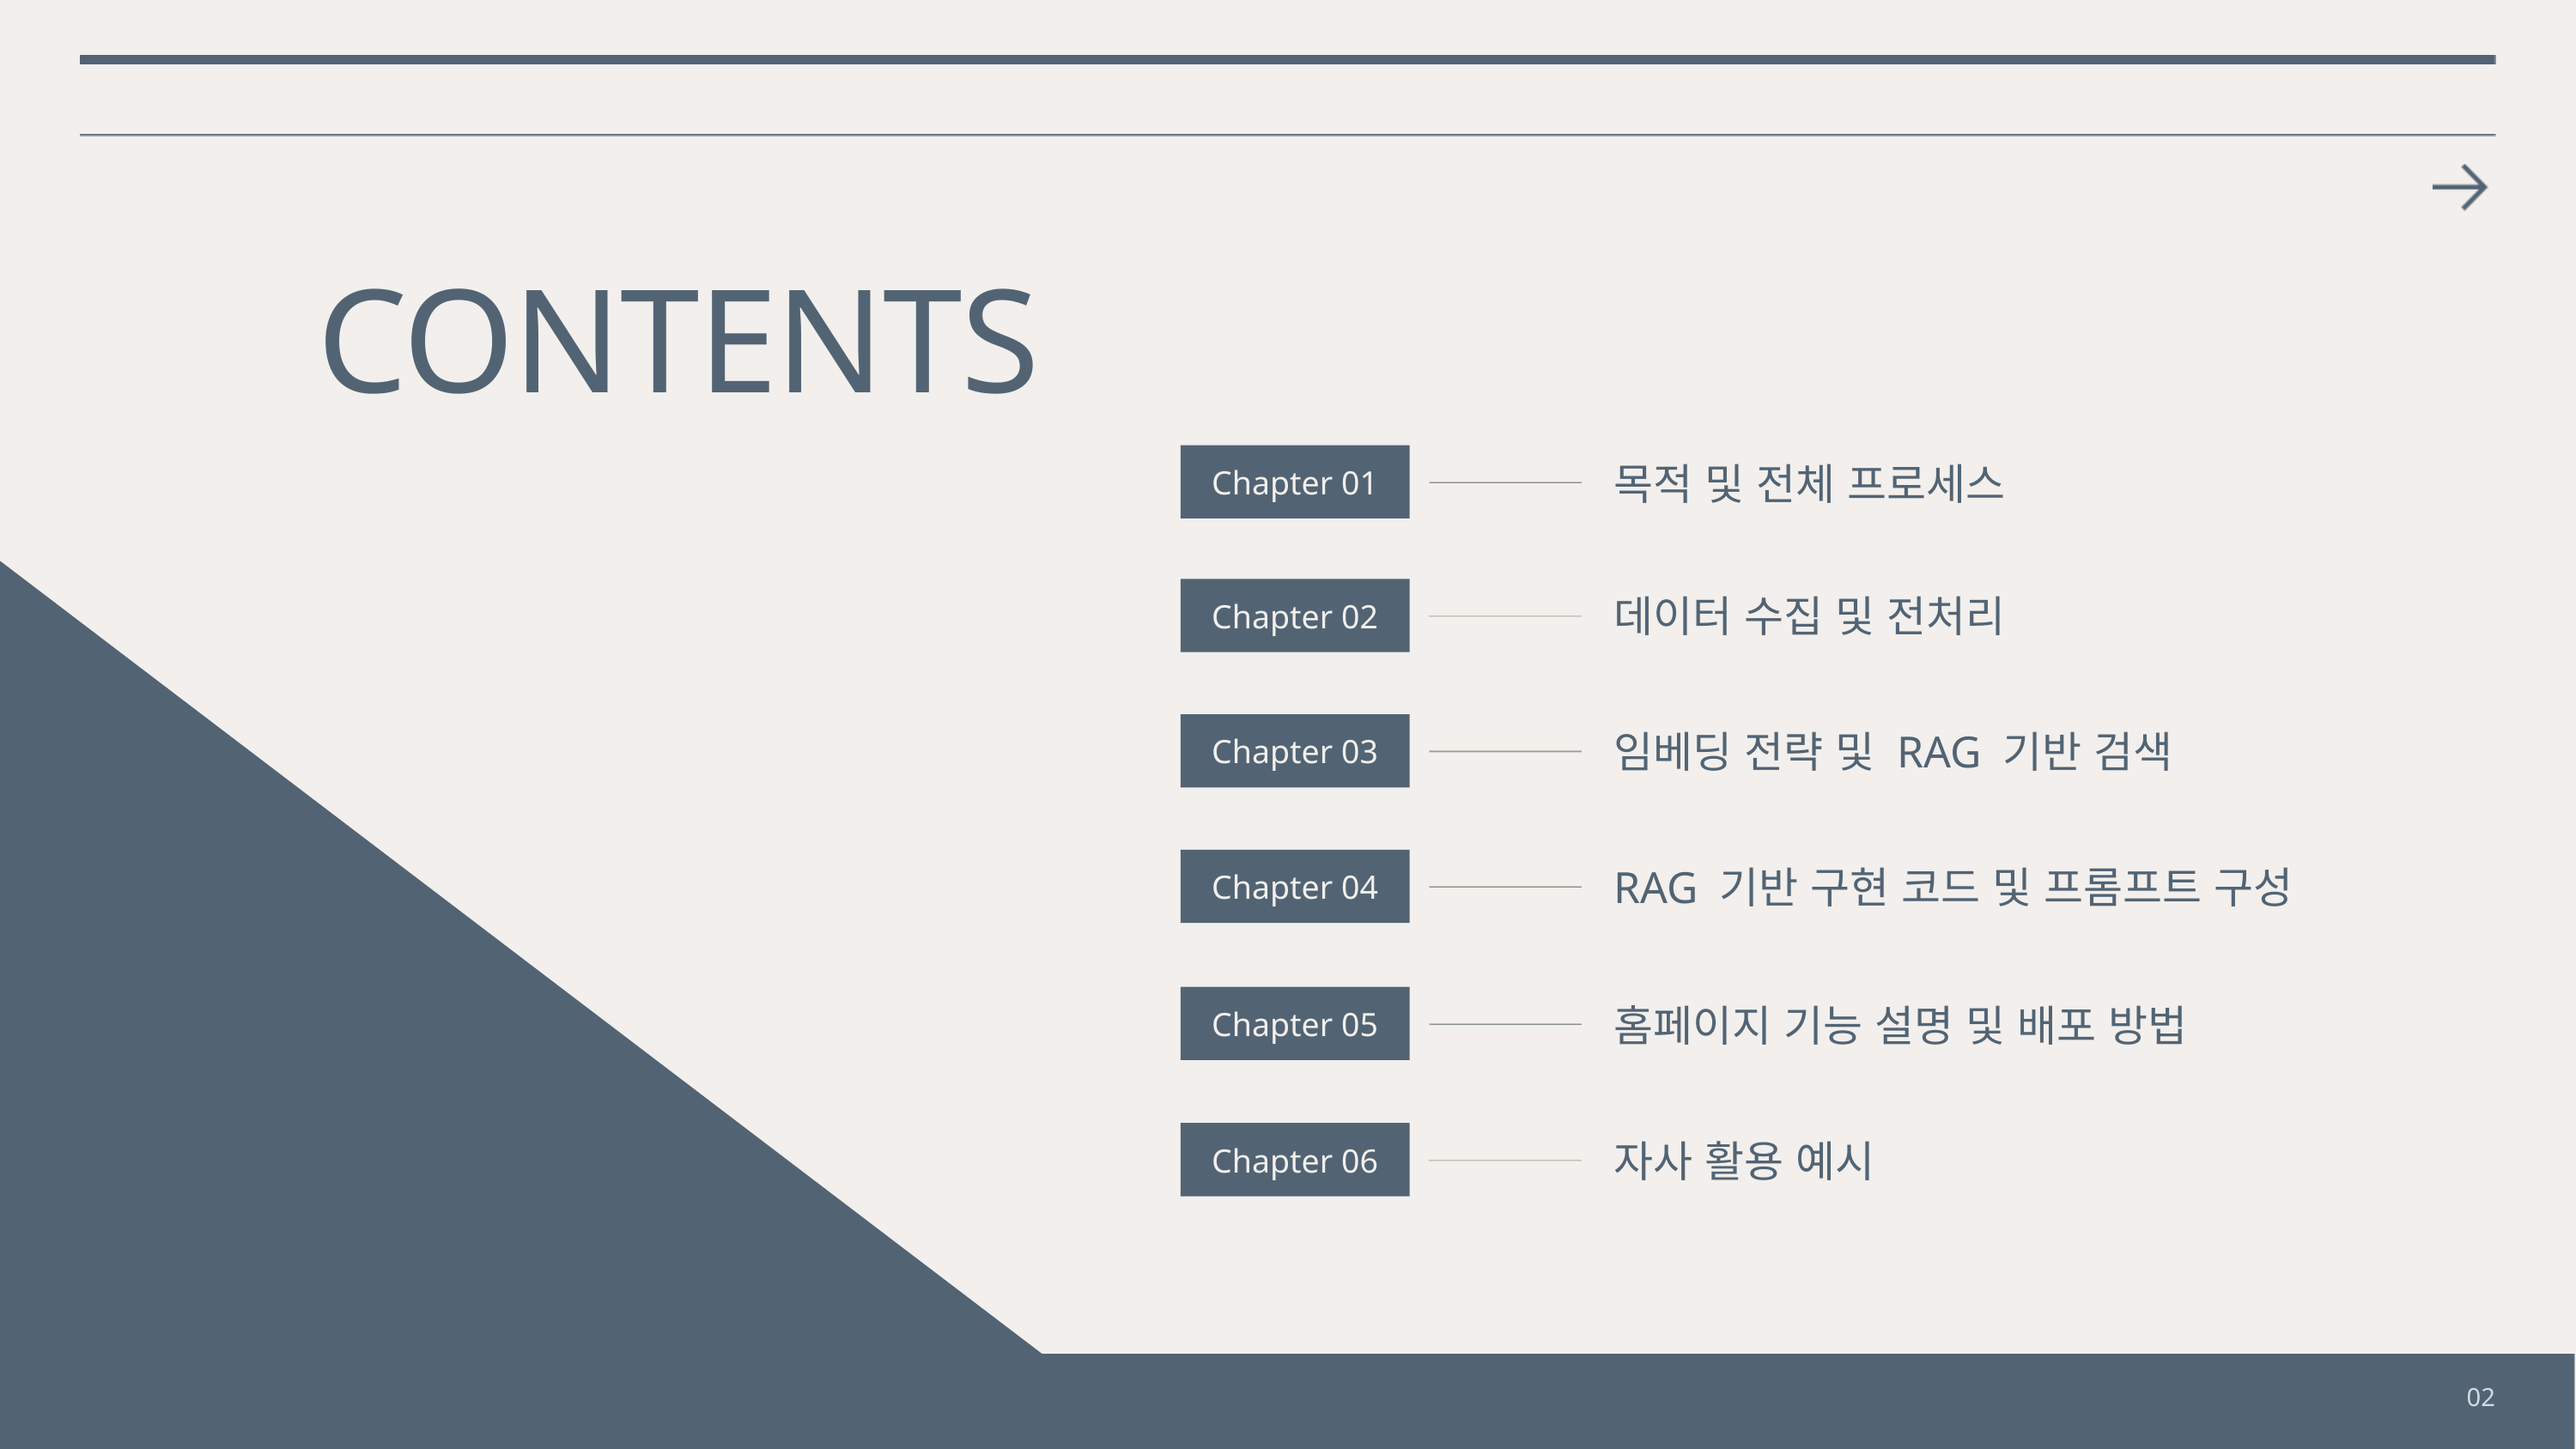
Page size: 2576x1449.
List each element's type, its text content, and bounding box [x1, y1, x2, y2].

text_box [1180, 1122, 1582, 1197]
text_box 목적 및 전체 프로세스 [1601, 451, 2194, 516]
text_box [1180, 579, 1582, 653]
picture [80, 133, 2496, 136]
text_box [0, 559, 1042, 1352]
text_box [1180, 713, 1582, 788]
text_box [1180, 849, 1582, 924]
text_box 임베딩 전략 및 RAG 기반 검색 [1601, 718, 2220, 783]
text_box CONTENTS [176, 241, 1181, 442]
picture [80, 55, 2496, 65]
picture [2433, 164, 2489, 212]
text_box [1180, 445, 1582, 519]
text_box 데이터 수집 및 전처리 [1601, 583, 2194, 647]
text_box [1180, 986, 1582, 1061]
text_box 홈페이지 기능 설명 및 배포 방법 [1601, 992, 2265, 1058]
text_box RAG 기반 구현 코드 및 프롬프트 구성 [1601, 853, 2361, 919]
picture [0, 1353, 2576, 1449]
text_box 자사 활용 예시 [1601, 1128, 2194, 1192]
